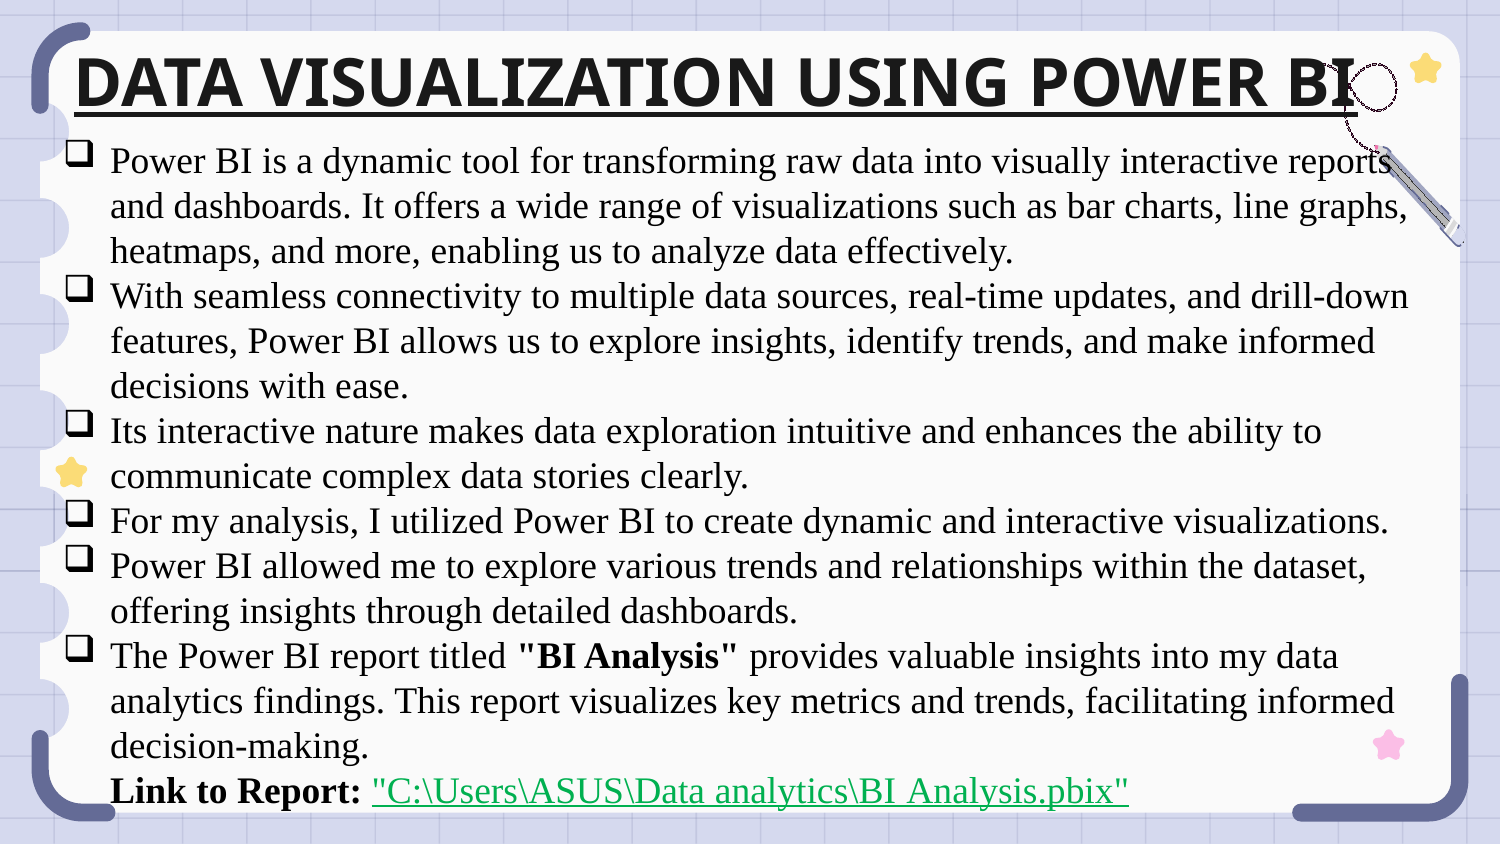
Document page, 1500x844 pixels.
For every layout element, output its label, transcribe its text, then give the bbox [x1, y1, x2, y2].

text_box Power BI is a dynamic tool for transforming raw data into visually interactive reports and dashboards. It offers a wide range of visualizations such as bar charts, line graphs, heatmaps, and more, enabling us to analyze data effectively. With seamless connectivity to multiple data sources, real-time updates, and drill-down features, Power BI allows us to explore insights, identify trends, and make informed decisions with ease. Its interactive nature makes data exploration intuitive and enhances the ability to communicate complex data stories clearly. For my analysis, I utilized Power BI to create dynamic and interactive visualizations. Power BI allowed me to explore various trends and relationships within the dataset, offering insights through detailed dashboards. The Power BI report titled "BI Analysis" provides valuable insights into my data analytics findings. This report visualizes key metrics and trends, facilitating informed decision-making. Link to Report: "C:\Users\ASUS\Data analytics\BI Analysis.pbix" [48, 128, 1437, 819]
text_box DATA VISUALIZATION USING POWER BI [59, 32, 1500, 128]
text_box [1294, 68, 1483, 258]
